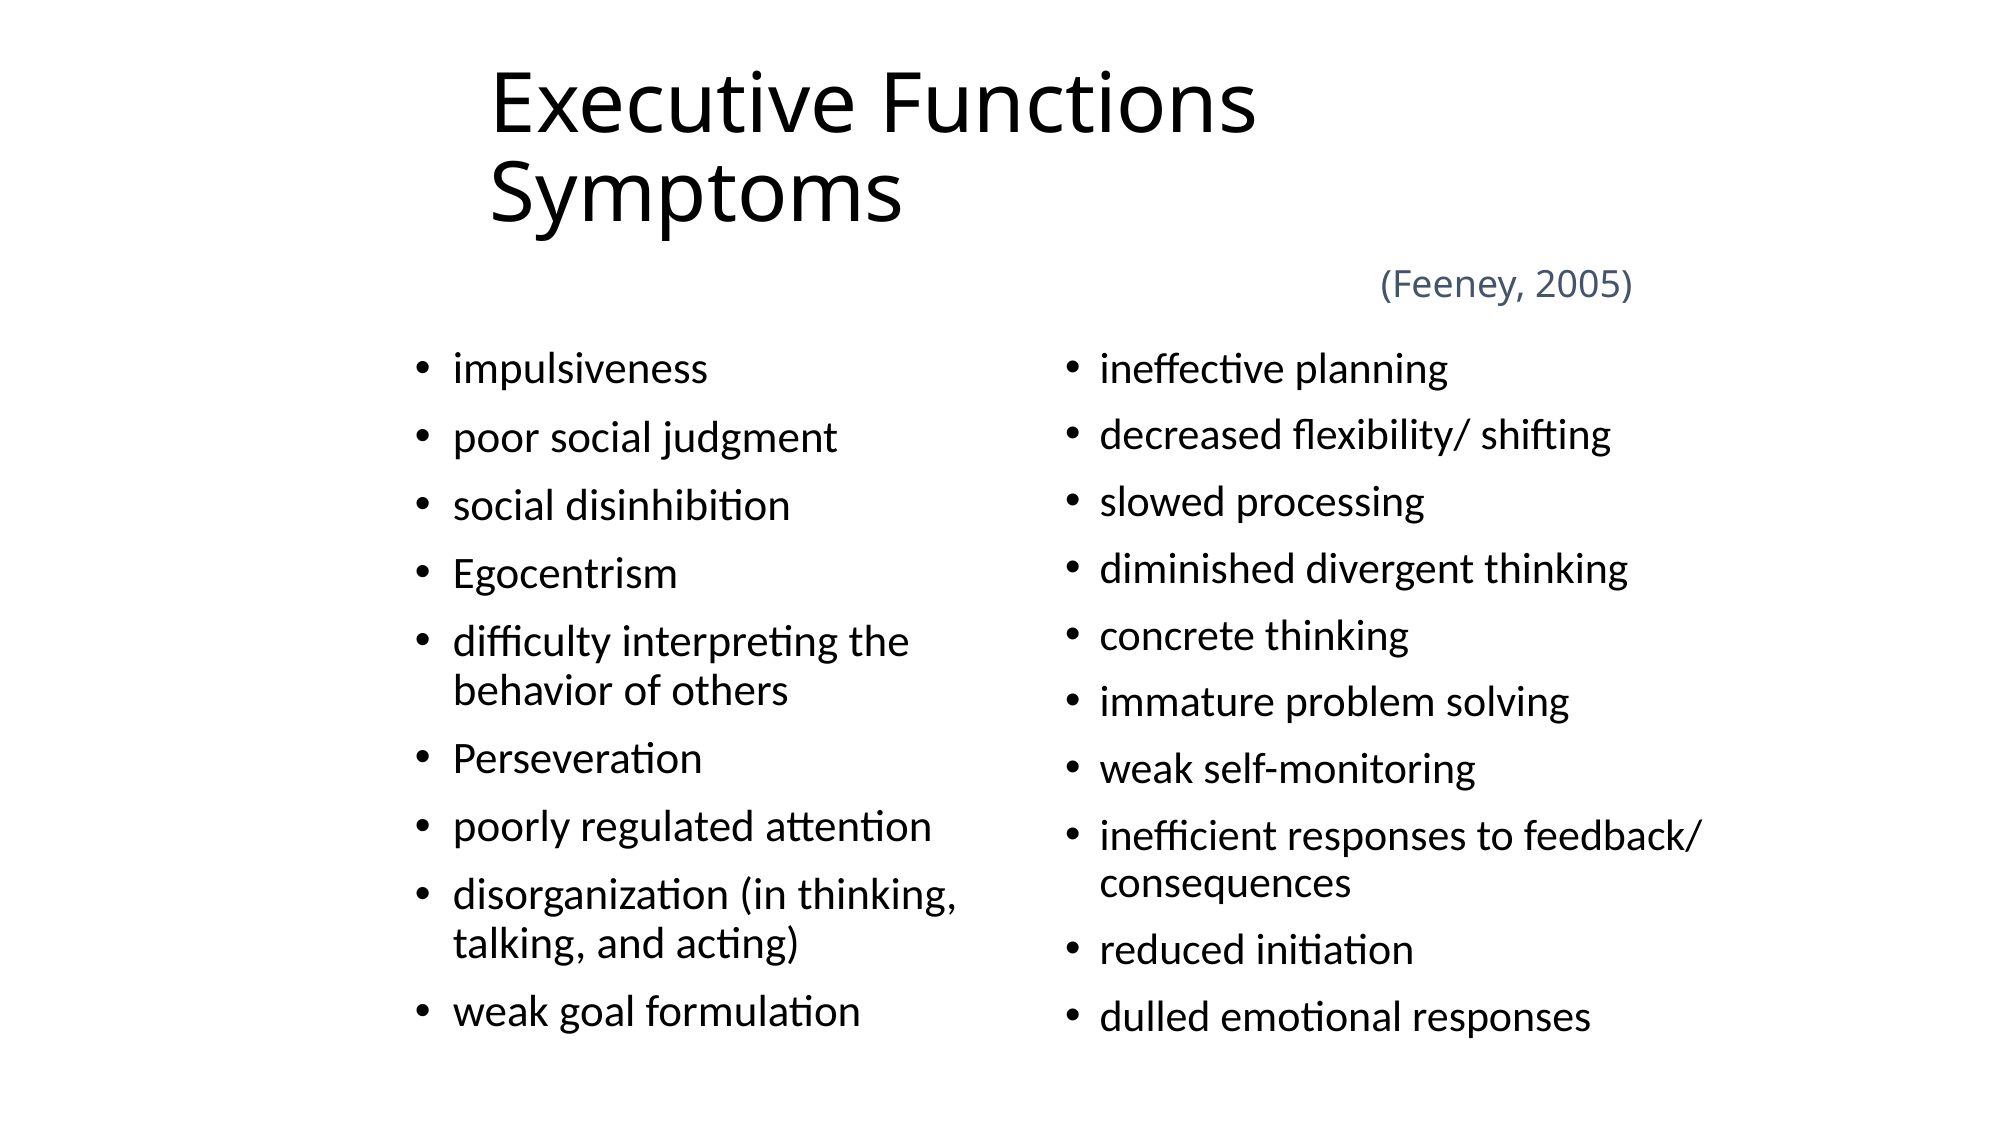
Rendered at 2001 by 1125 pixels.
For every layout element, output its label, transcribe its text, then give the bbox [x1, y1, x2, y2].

text_box (Feeney, 2005) [1366, 252, 1688, 312]
list ineffective planning decreased flexibility/ shifting slowed processing diminished divergent thinking concrete thinking immature problem solving weak self-monitoring inefficient responses to feedback/ consequences reduced initiation dulled emotional responses [1050, 337, 1725, 1050]
title Executive Functions Symptoms [474, 37, 1663, 263]
list impulsiveness poor social judgment social disinhibition Egocentrism difficulty interpreting the behavior of others Perseveration poorly regulated attention disorganization (in thinking, talking, and acting) weak goal formulation [399, 337, 988, 1050]
